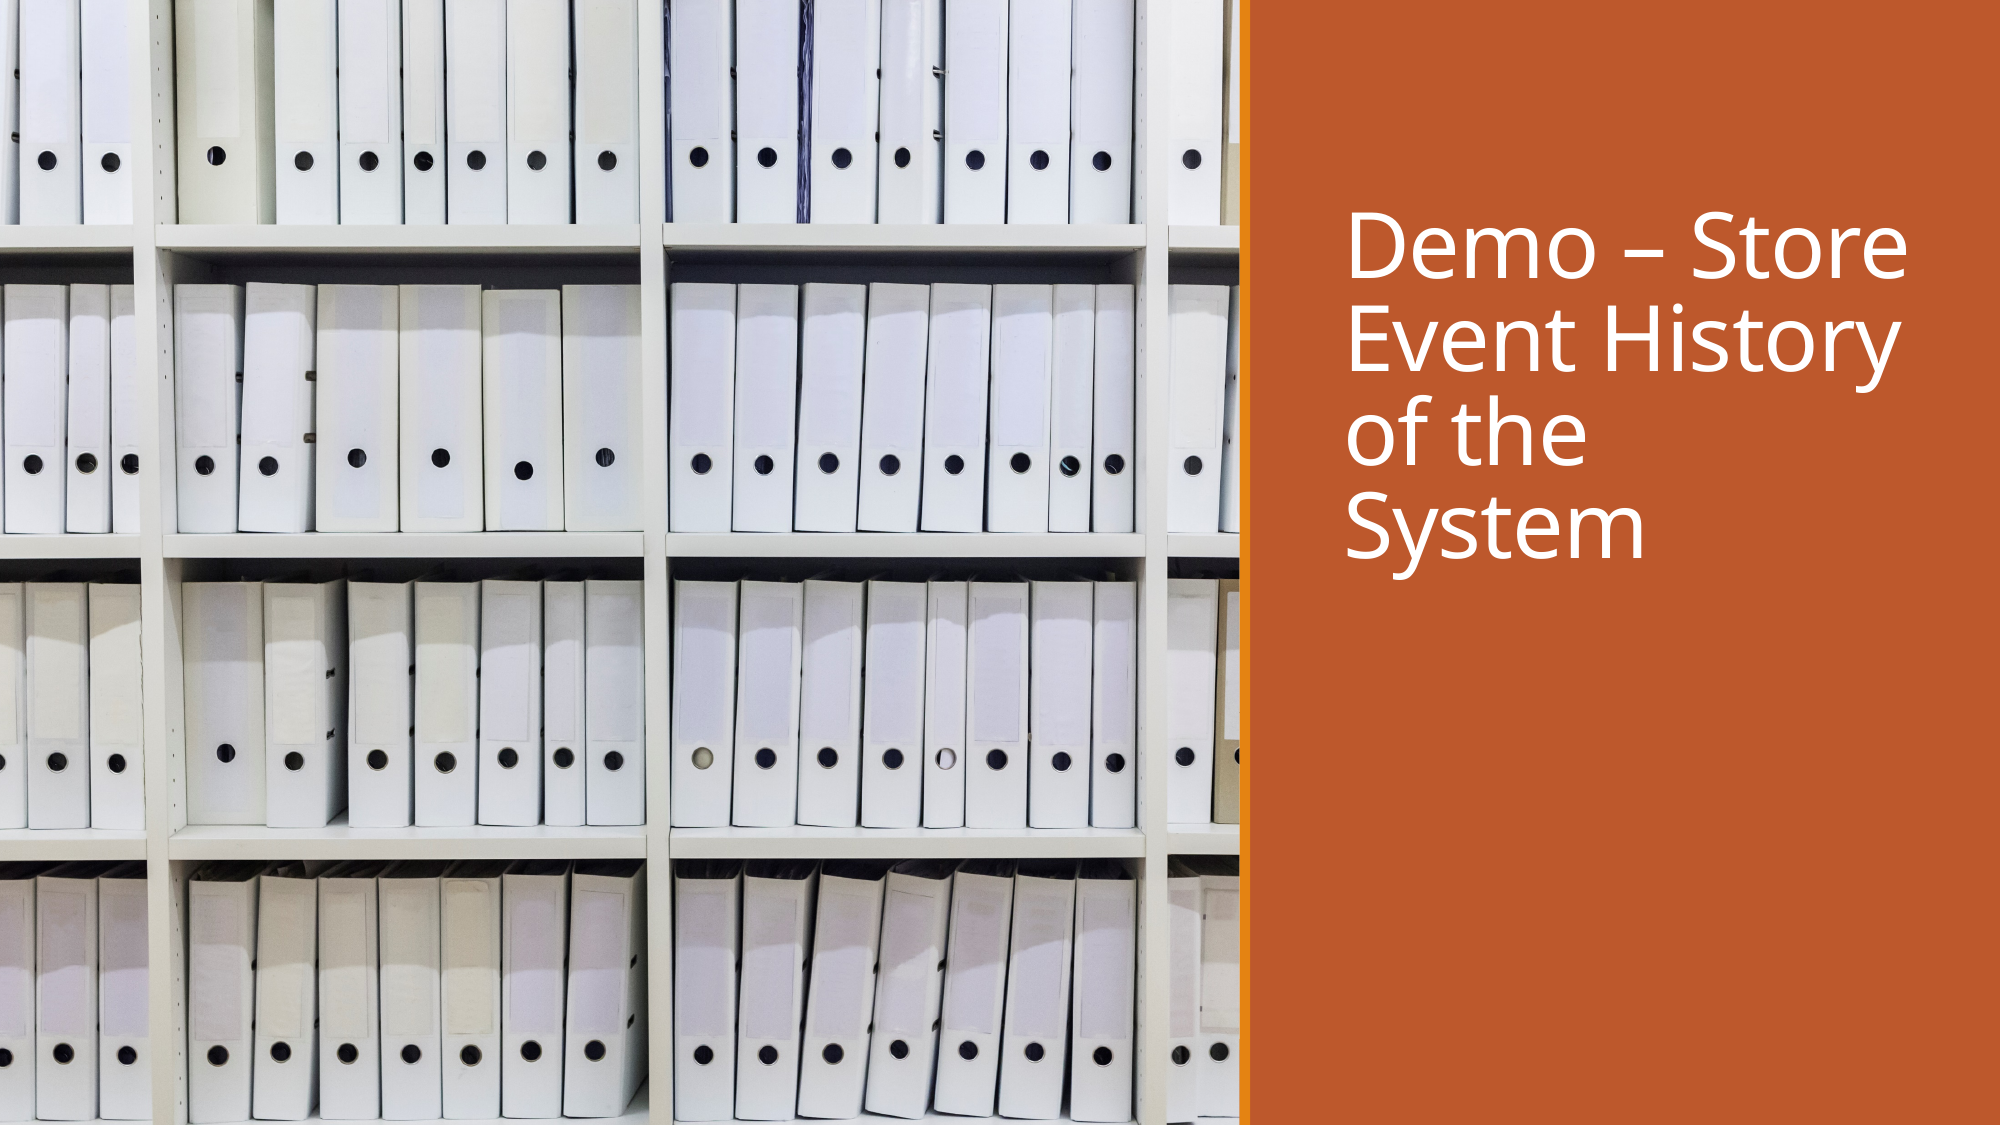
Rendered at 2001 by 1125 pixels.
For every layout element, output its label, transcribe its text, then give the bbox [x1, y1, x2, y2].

text_box [1251, 0, 2000, 1125]
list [0, 0, 1241, 1125]
text_box [1246, 723, 1251, 1125]
title Demo – Store Event History of the System [1328, 104, 1929, 585]
text_box [1245, 0, 1251, 710]
